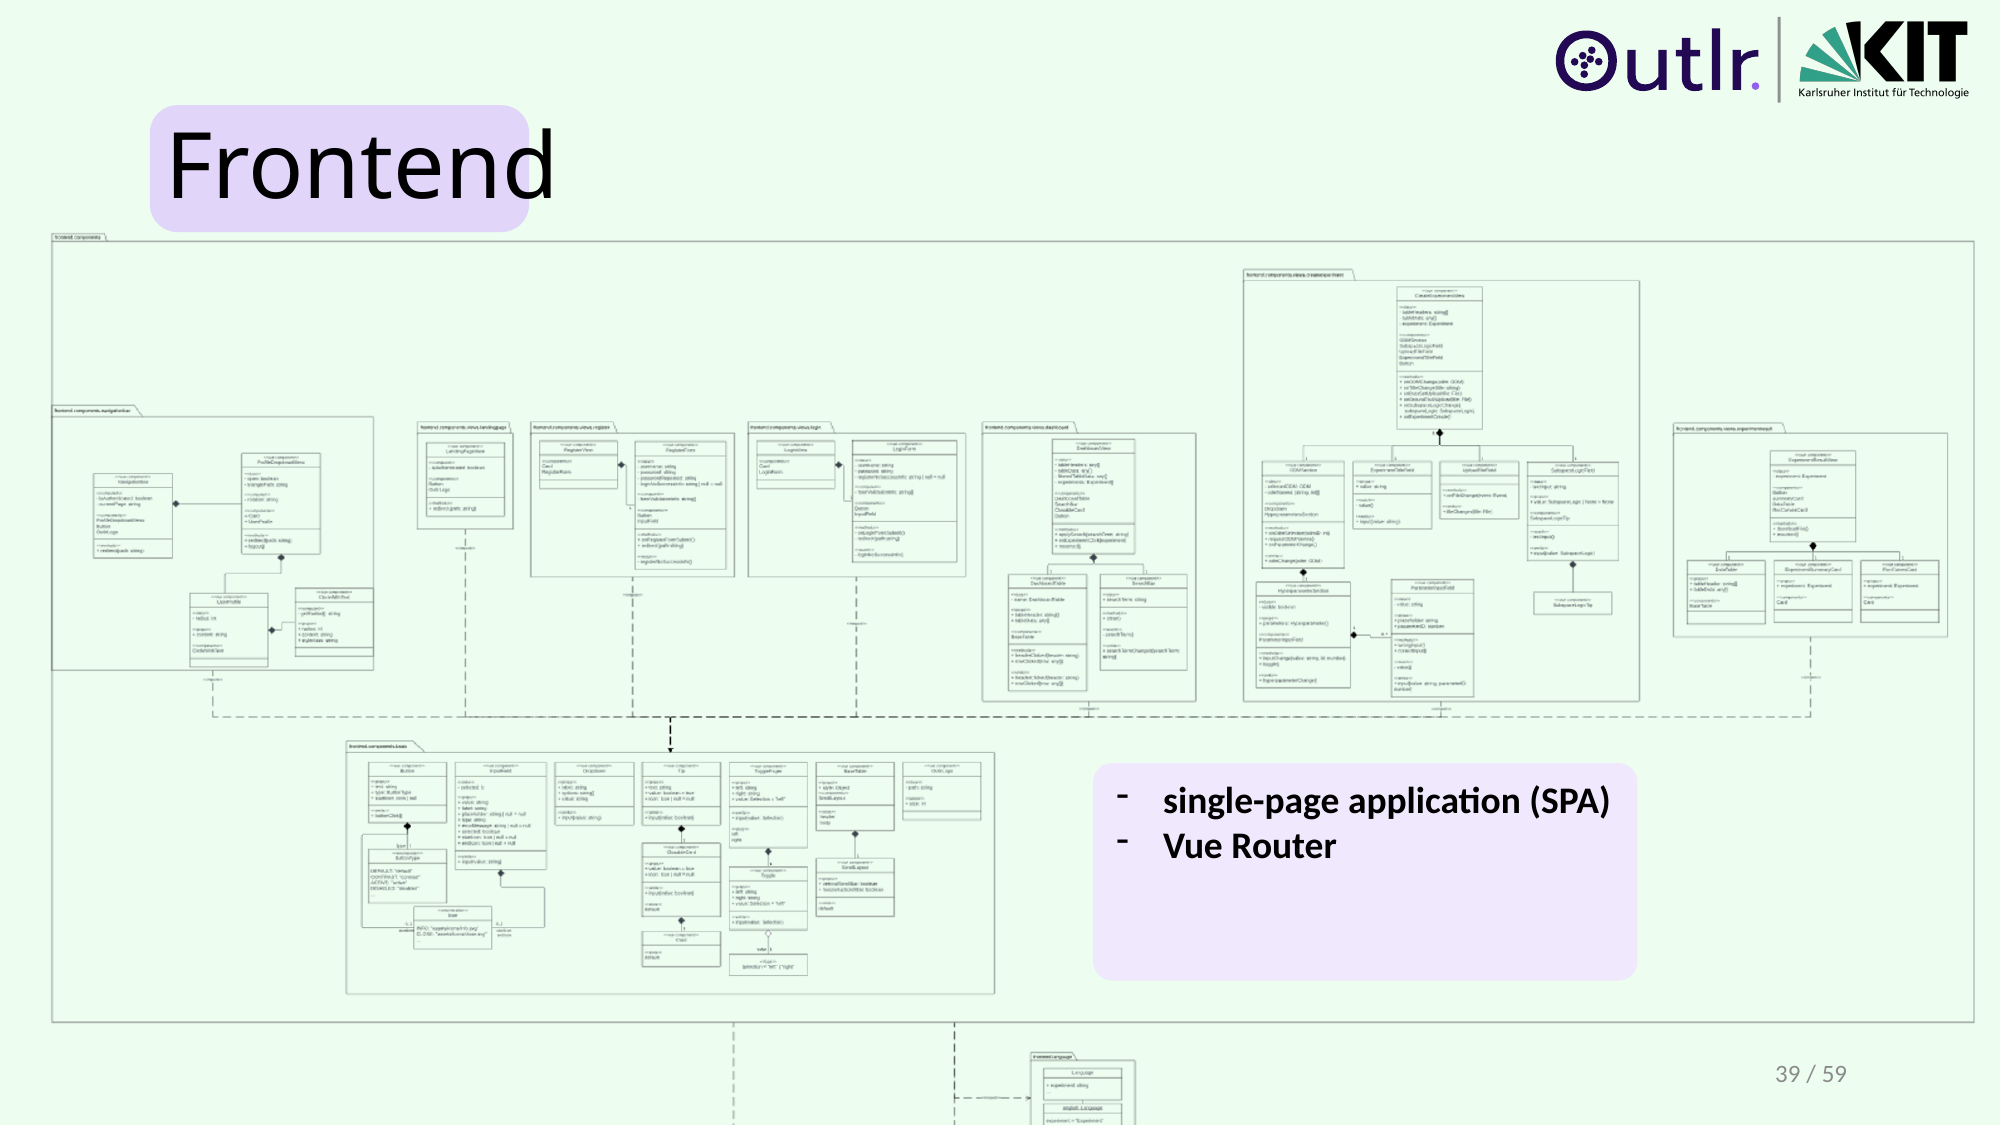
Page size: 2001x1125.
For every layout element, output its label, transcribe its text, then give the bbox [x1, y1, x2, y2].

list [47, 229, 1978, 1125]
picture [1798, 17, 1970, 103]
title Frontend [149, 59, 1875, 229]
